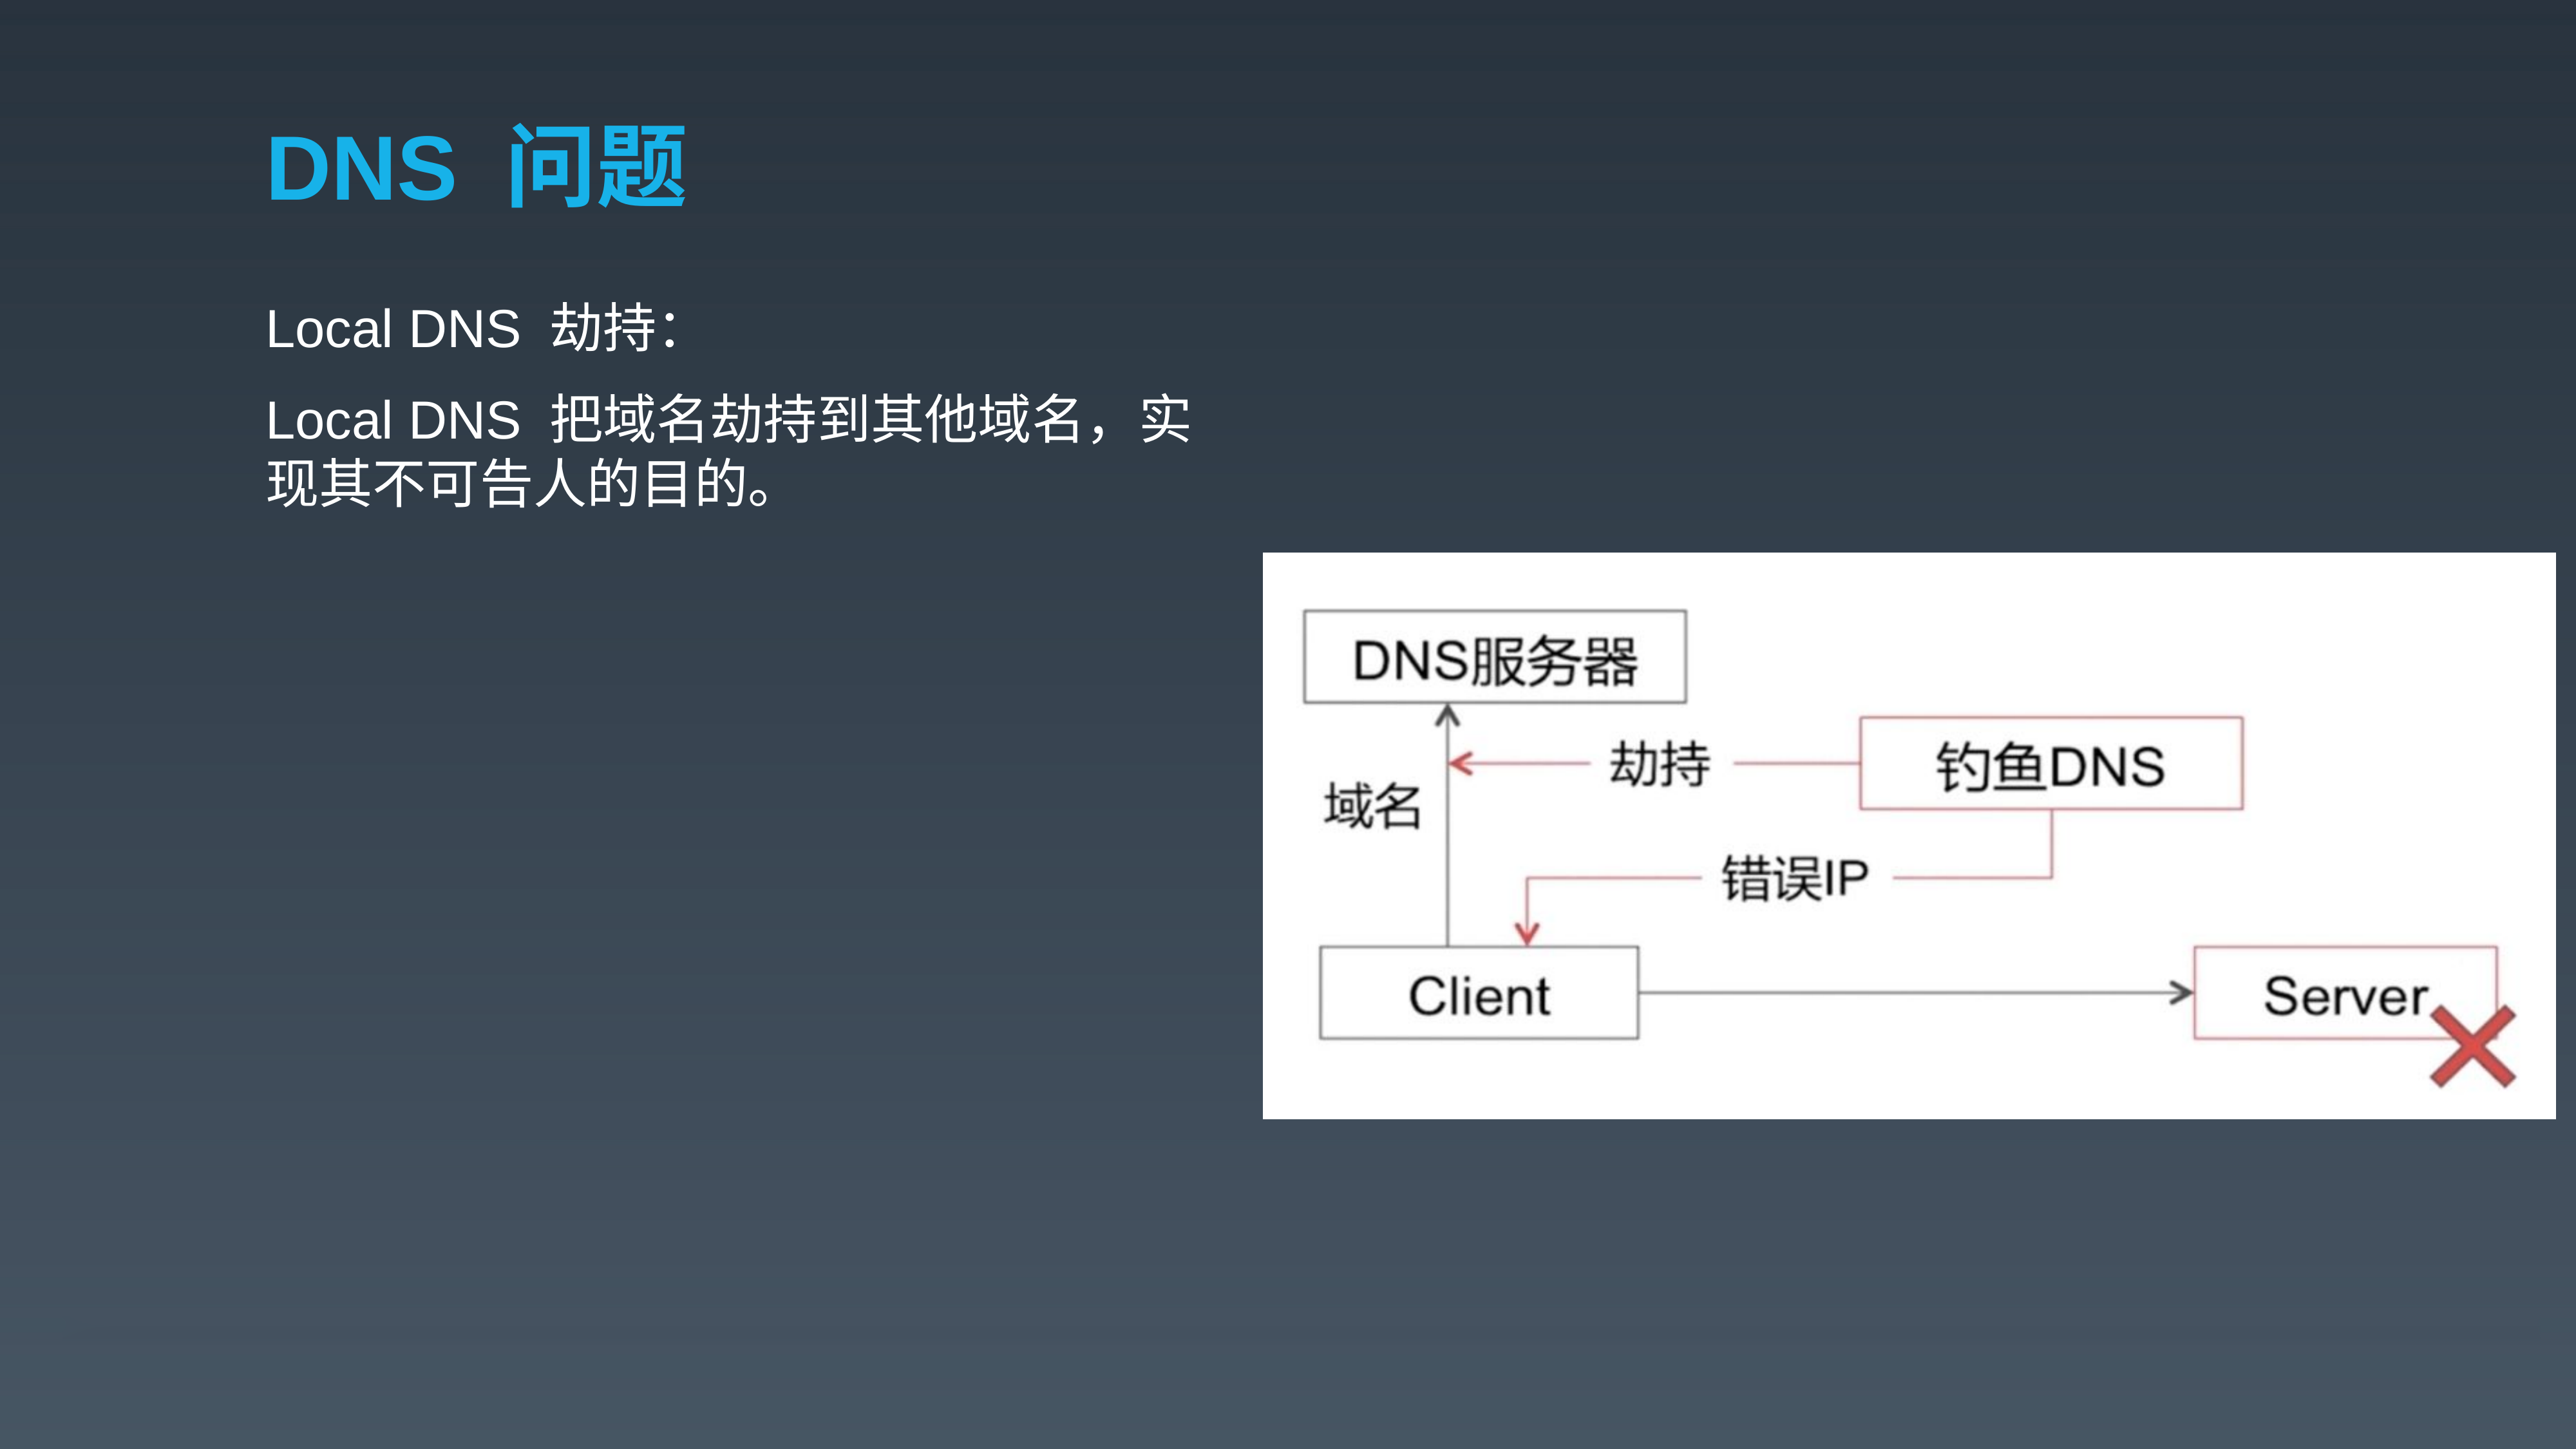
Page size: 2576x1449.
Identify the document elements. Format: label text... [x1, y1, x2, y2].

picture [0, 0, 2576, 1449]
title DNS 问题 [260, 103, 2316, 243]
list Local DNS 劫持： Local DNS 把域名劫持到其他域名，实现其不可告人的目的。 [260, 288, 1226, 1384]
